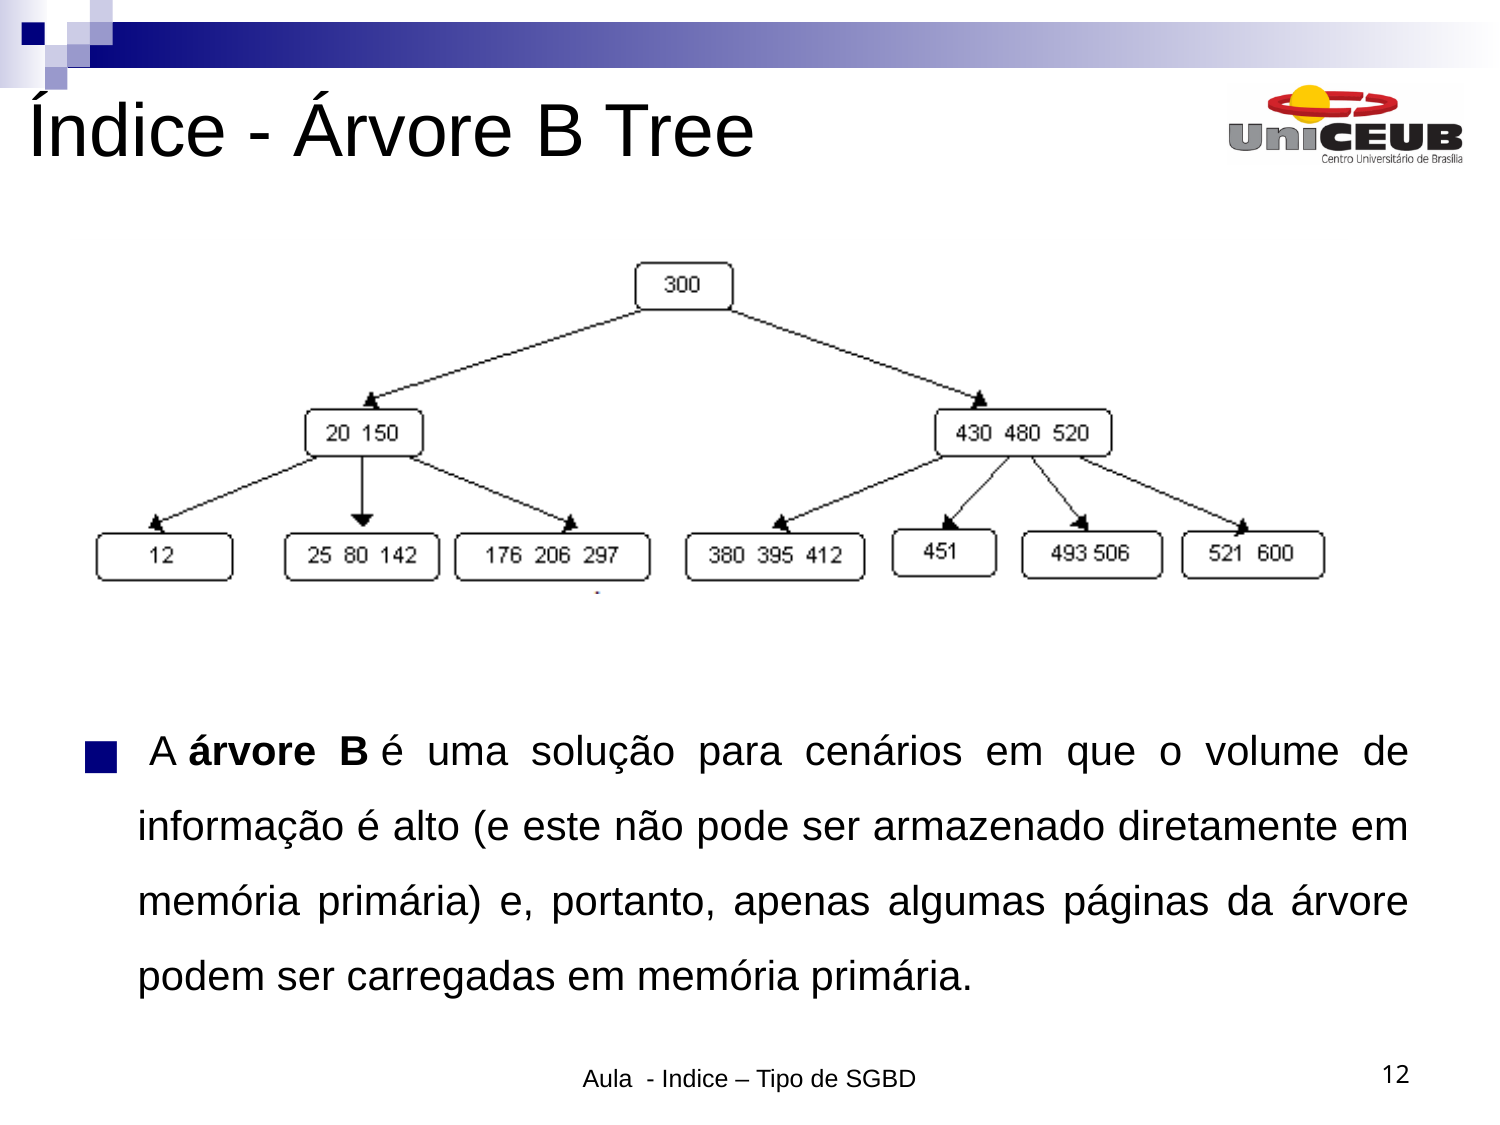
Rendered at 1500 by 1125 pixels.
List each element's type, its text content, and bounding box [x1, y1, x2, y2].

picture [1227, 83, 1464, 165]
list A árvore B é uma solução para cenários em que o volume de informação é alto (e este não pode ser armazenado diretamente em memória primária) e, portanto, apenas algumas páginas da árvore podem ser carregadas em memória primária. [66, 633, 1425, 836]
picture [69, 238, 1349, 594]
slide_number ‹#› [1074, 1025, 1425, 1100]
title Índice - Árvore B Tree [11, 32, 1337, 220]
footer Aula - Indice – Tipo de SGBD [512, 1025, 988, 1100]
